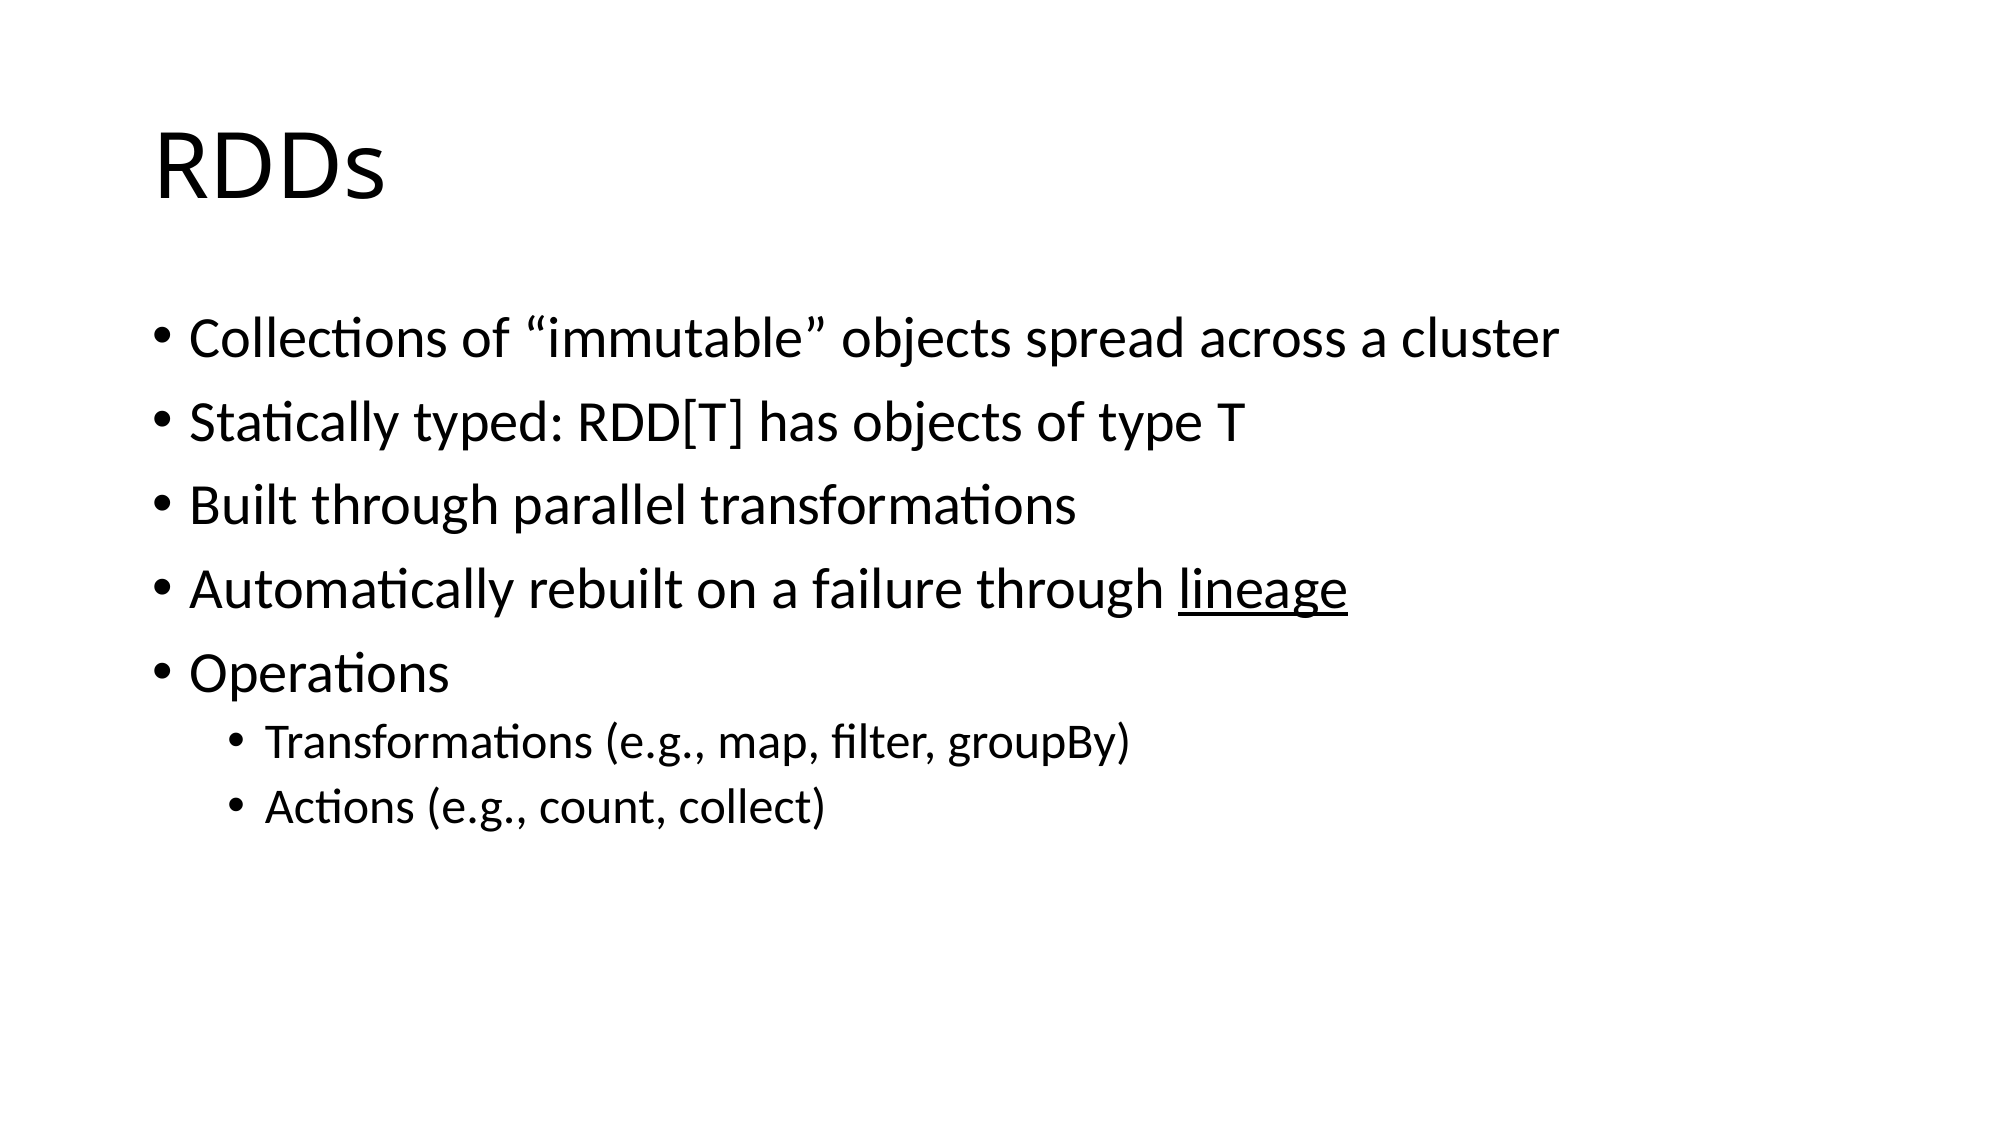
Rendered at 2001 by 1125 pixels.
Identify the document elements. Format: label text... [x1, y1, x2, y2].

title RDDs [137, 59, 1863, 278]
list Collections of “immutable” objects spread across a cluster Statically typed: RDD[T] has objects of type T Built through parallel transformations Automatically rebuilt on a failure through lineage Operations Transformations (e.g., map, filter, groupBy) Actions (e.g., count, collect) [137, 299, 1863, 1014]
